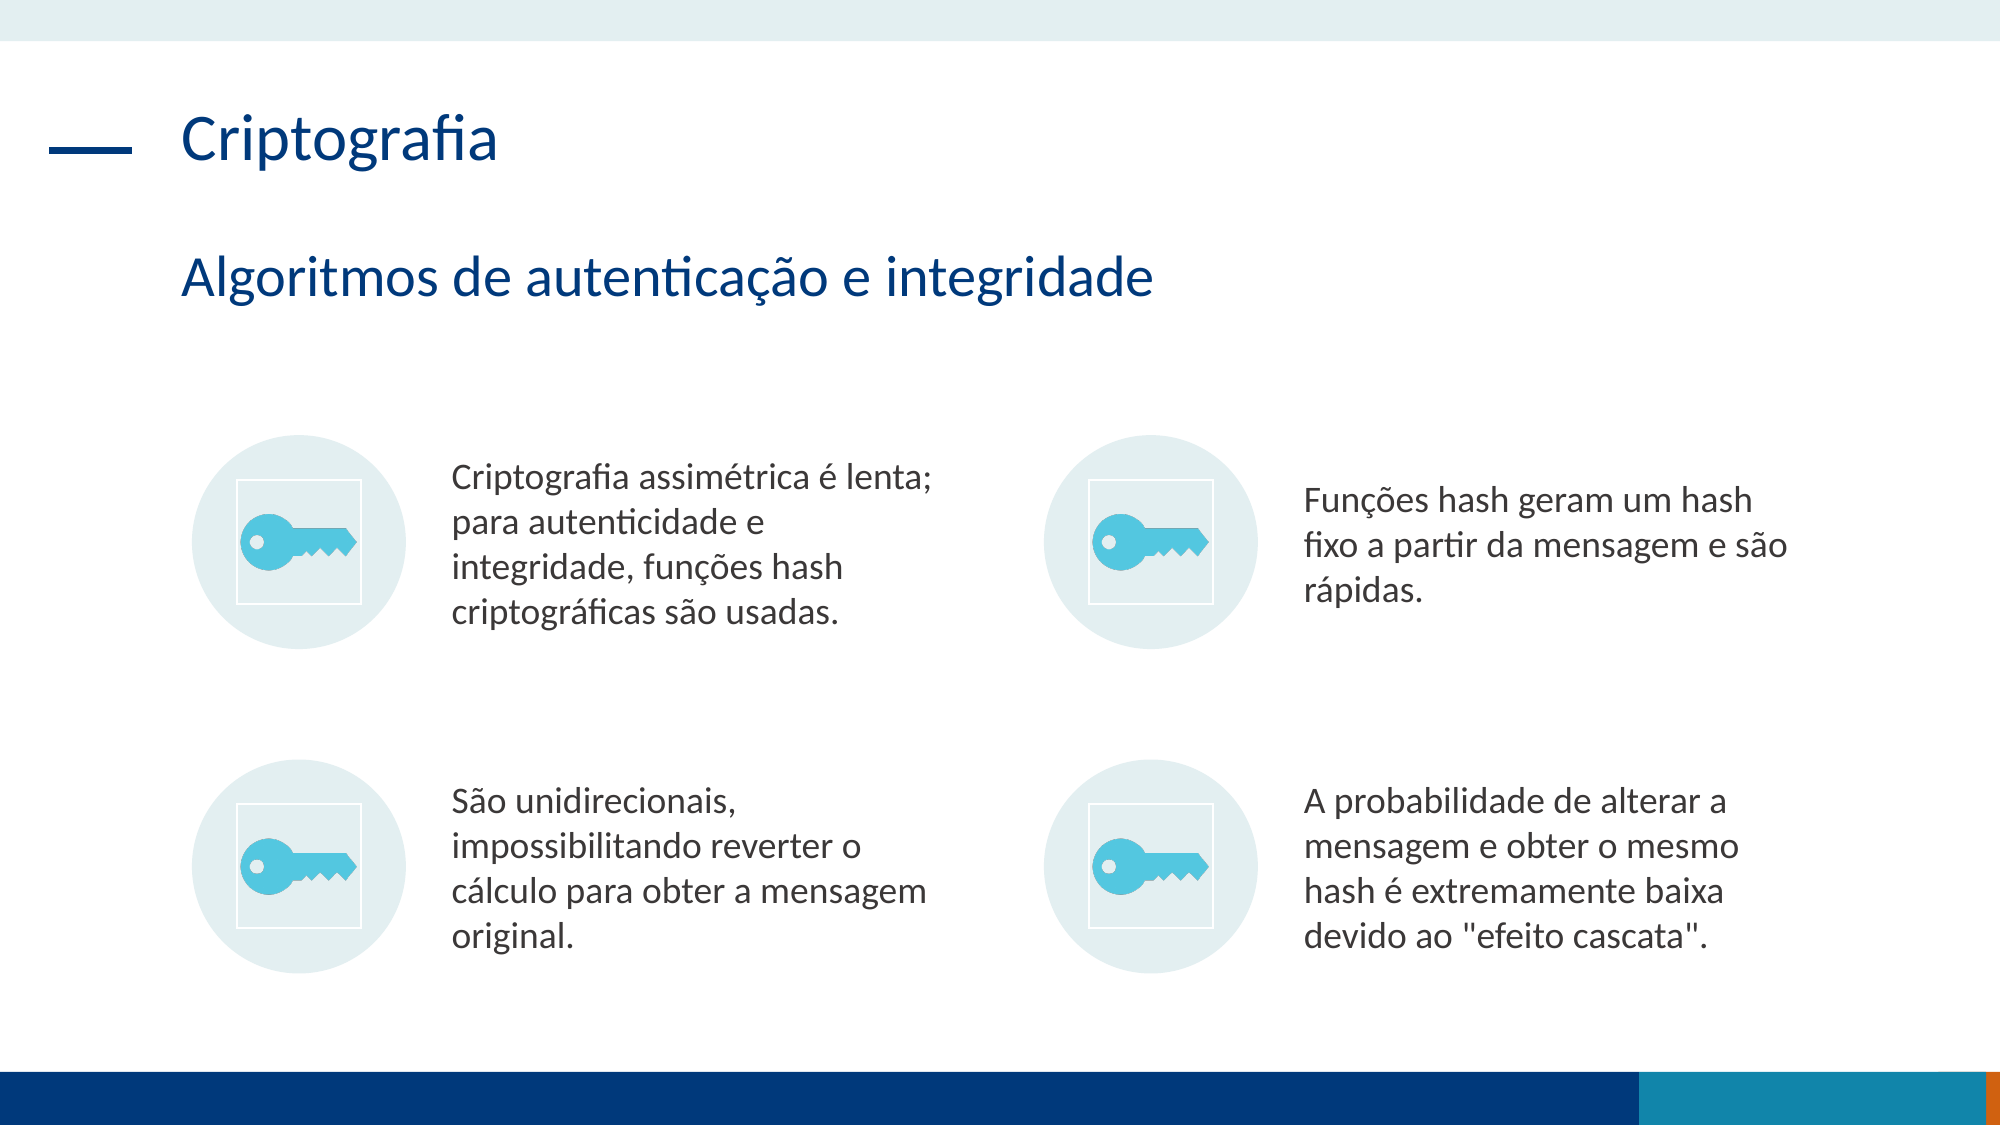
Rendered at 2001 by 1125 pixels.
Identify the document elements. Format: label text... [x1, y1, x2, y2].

list Algoritmos de autenticação e integridade [167, 238, 1833, 379]
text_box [167, 379, 1833, 1030]
list Criptografia [167, 95, 1833, 237]
